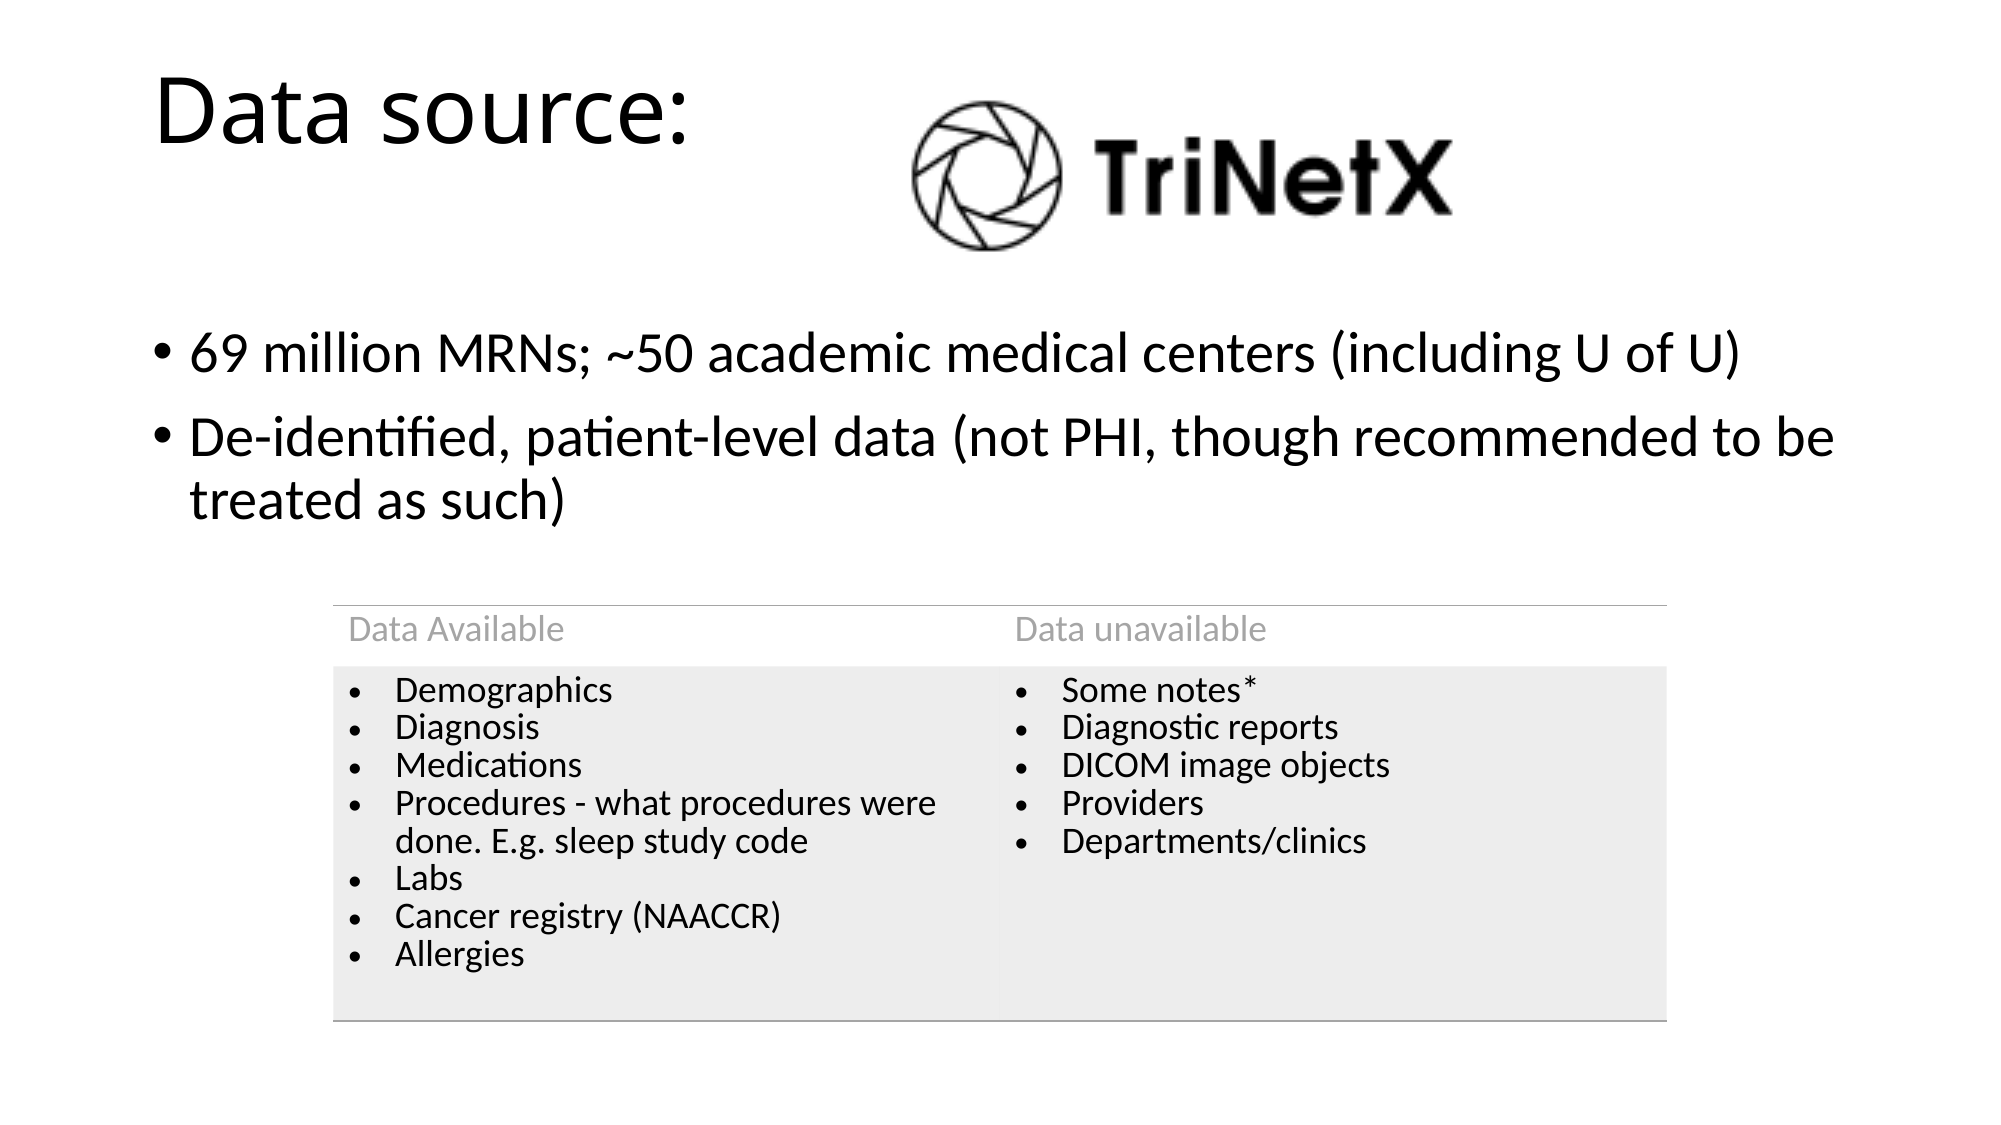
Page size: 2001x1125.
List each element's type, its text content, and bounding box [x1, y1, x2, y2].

table_cell Some notes* Diagnostic reports DICOM image objects Providers Departments/clinics [1000, 666, 1667, 1020]
table_cell Demographics Diagnosis Medications Procedures - what procedures were done. E.g. sleep study code Labs Cancer registry (NAACCR) Allergies [333, 666, 1000, 1020]
picture [840, 60, 1534, 297]
table_header Data Available [333, 606, 1000, 666]
title Data source: [137, 59, 1863, 278]
table_header Data unavailable [1000, 606, 1667, 666]
list 69 million MRNs; ~50 academic medical centers (including U of U) De-identified, patient-level data (not PHI, though recommended to be treated as such) [137, 314, 1863, 552]
